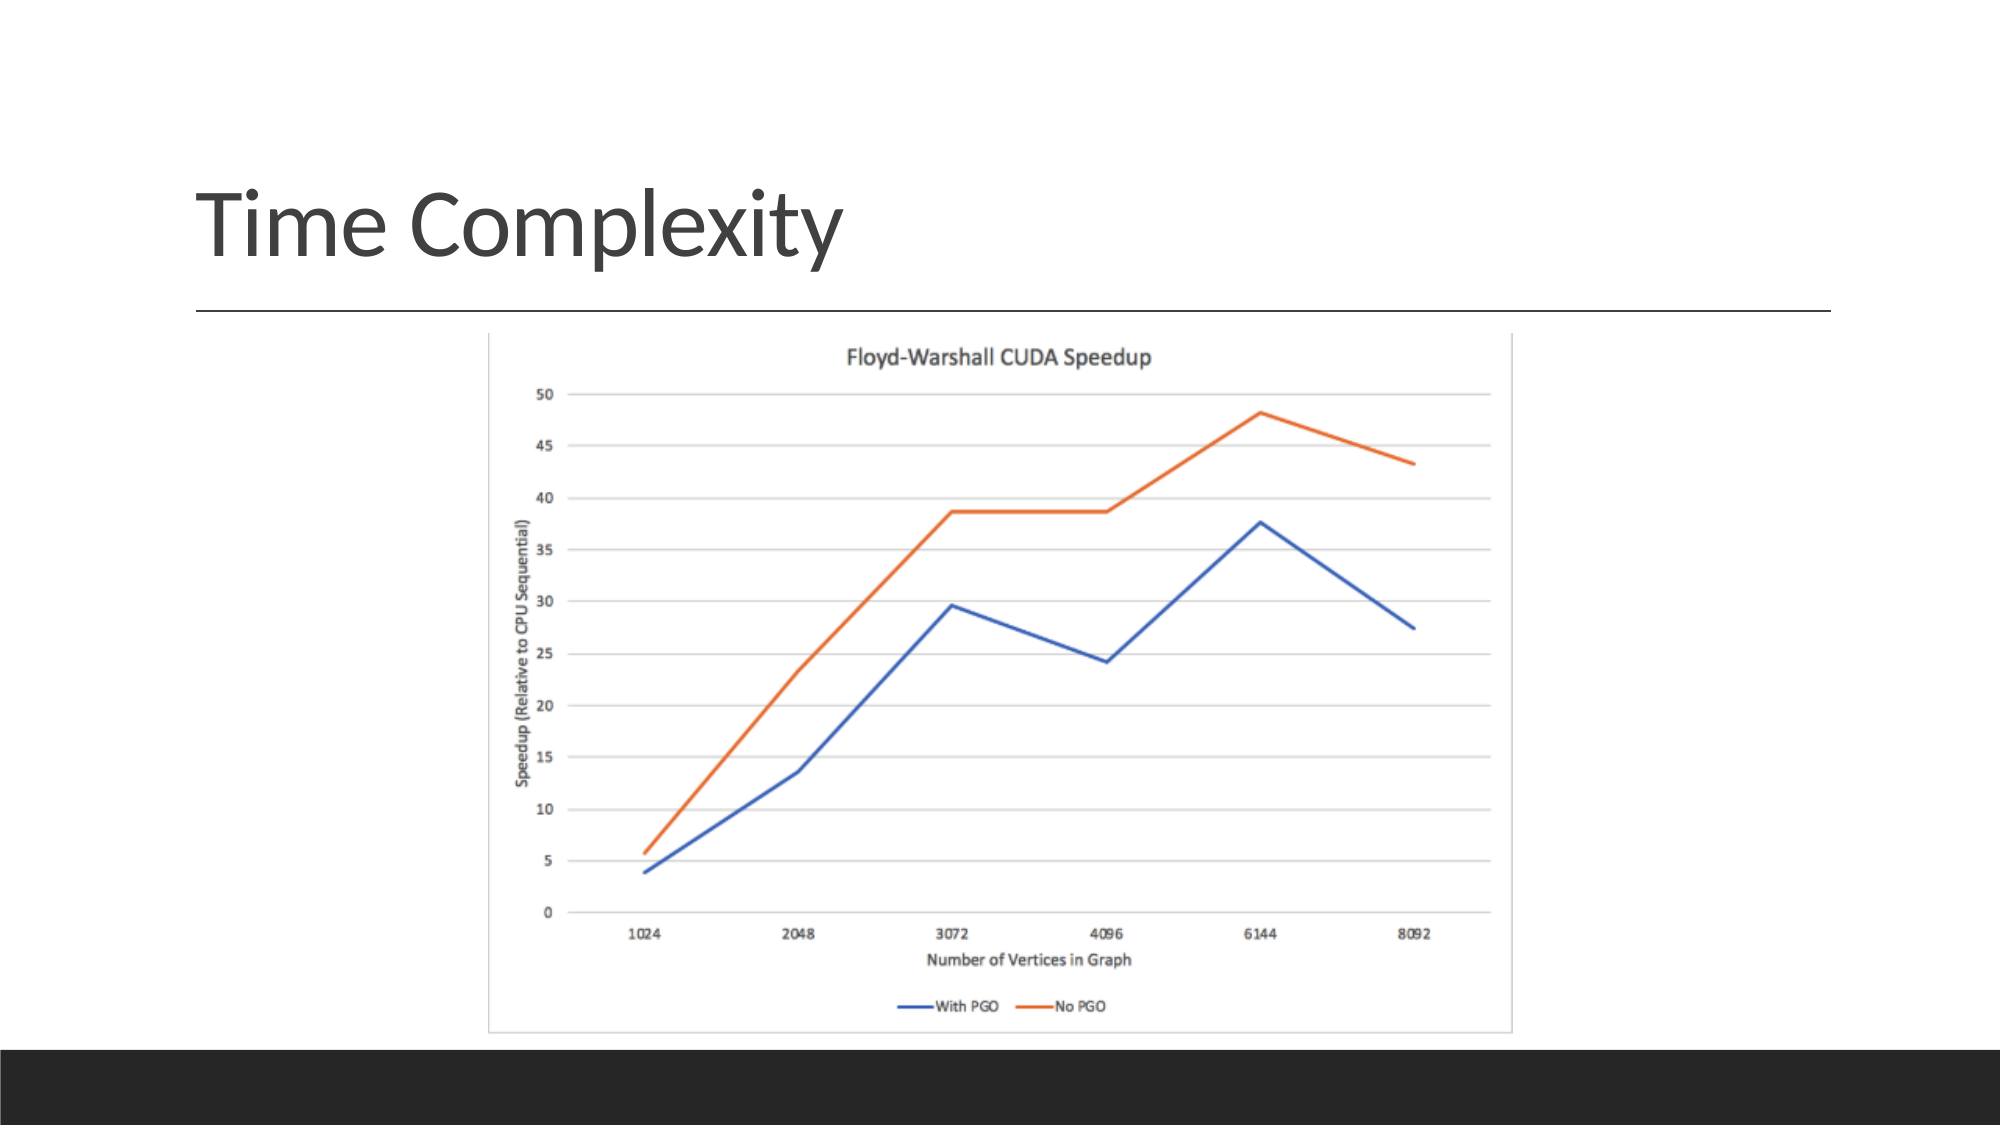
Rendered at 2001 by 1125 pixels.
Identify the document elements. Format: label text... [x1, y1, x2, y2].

title Time Complexity [180, 47, 1830, 285]
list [488, 333, 1514, 1037]
